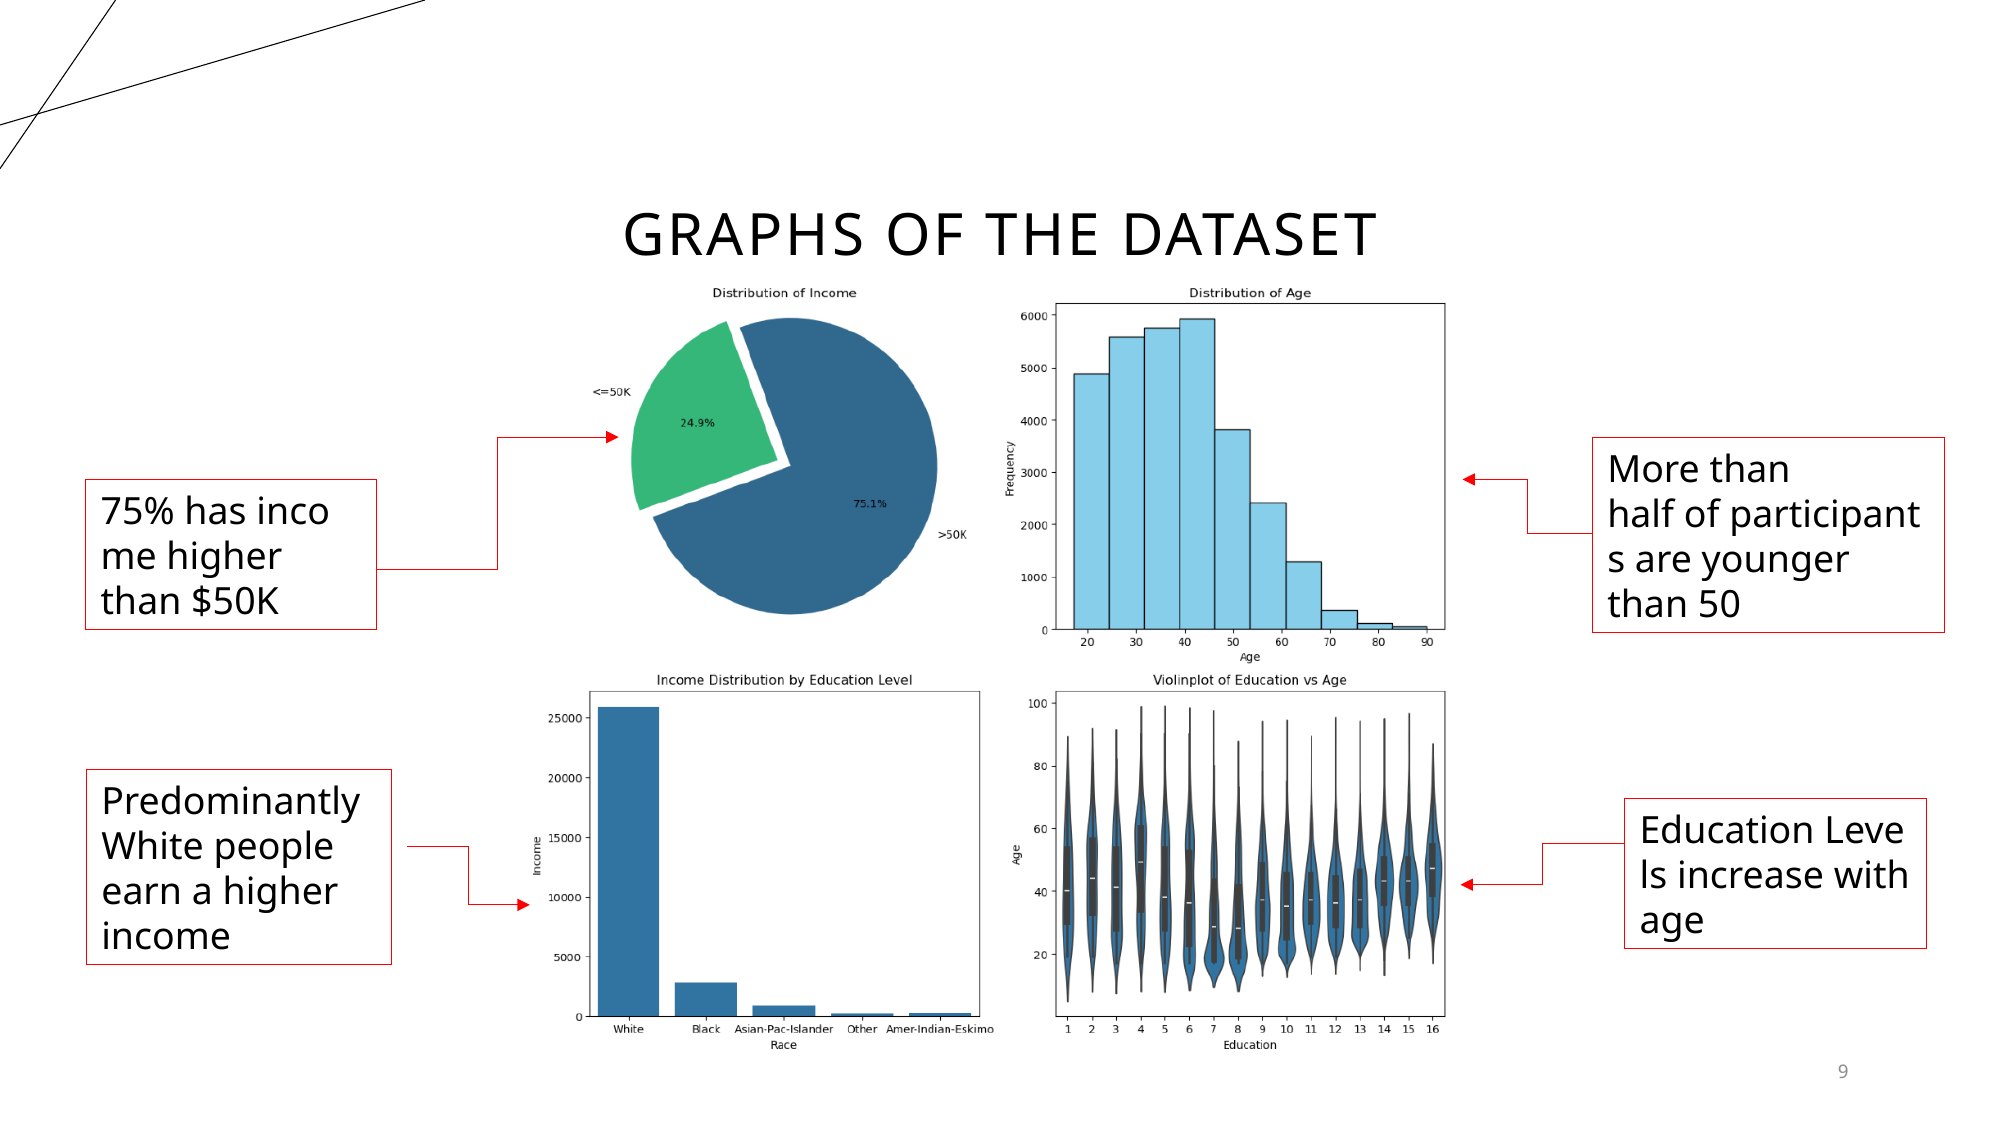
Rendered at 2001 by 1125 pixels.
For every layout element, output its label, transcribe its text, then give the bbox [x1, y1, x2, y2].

text_box More than half of participants are younger than 50 [1592, 437, 1945, 633]
title Graphs of the dataset [137, 57, 1863, 276]
picture [518, 275, 1460, 1070]
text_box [1462, 479, 1593, 534]
text_box Predominantly White people earn a higher income [86, 769, 392, 965]
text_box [406, 846, 530, 905]
slide_number 9 [1701, 1042, 1864, 1103]
text_box Education Levels increase with age [1624, 798, 1927, 949]
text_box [1460, 843, 1625, 885]
text_box 75% has income higher than $50K [85, 479, 377, 630]
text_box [375, 437, 619, 570]
